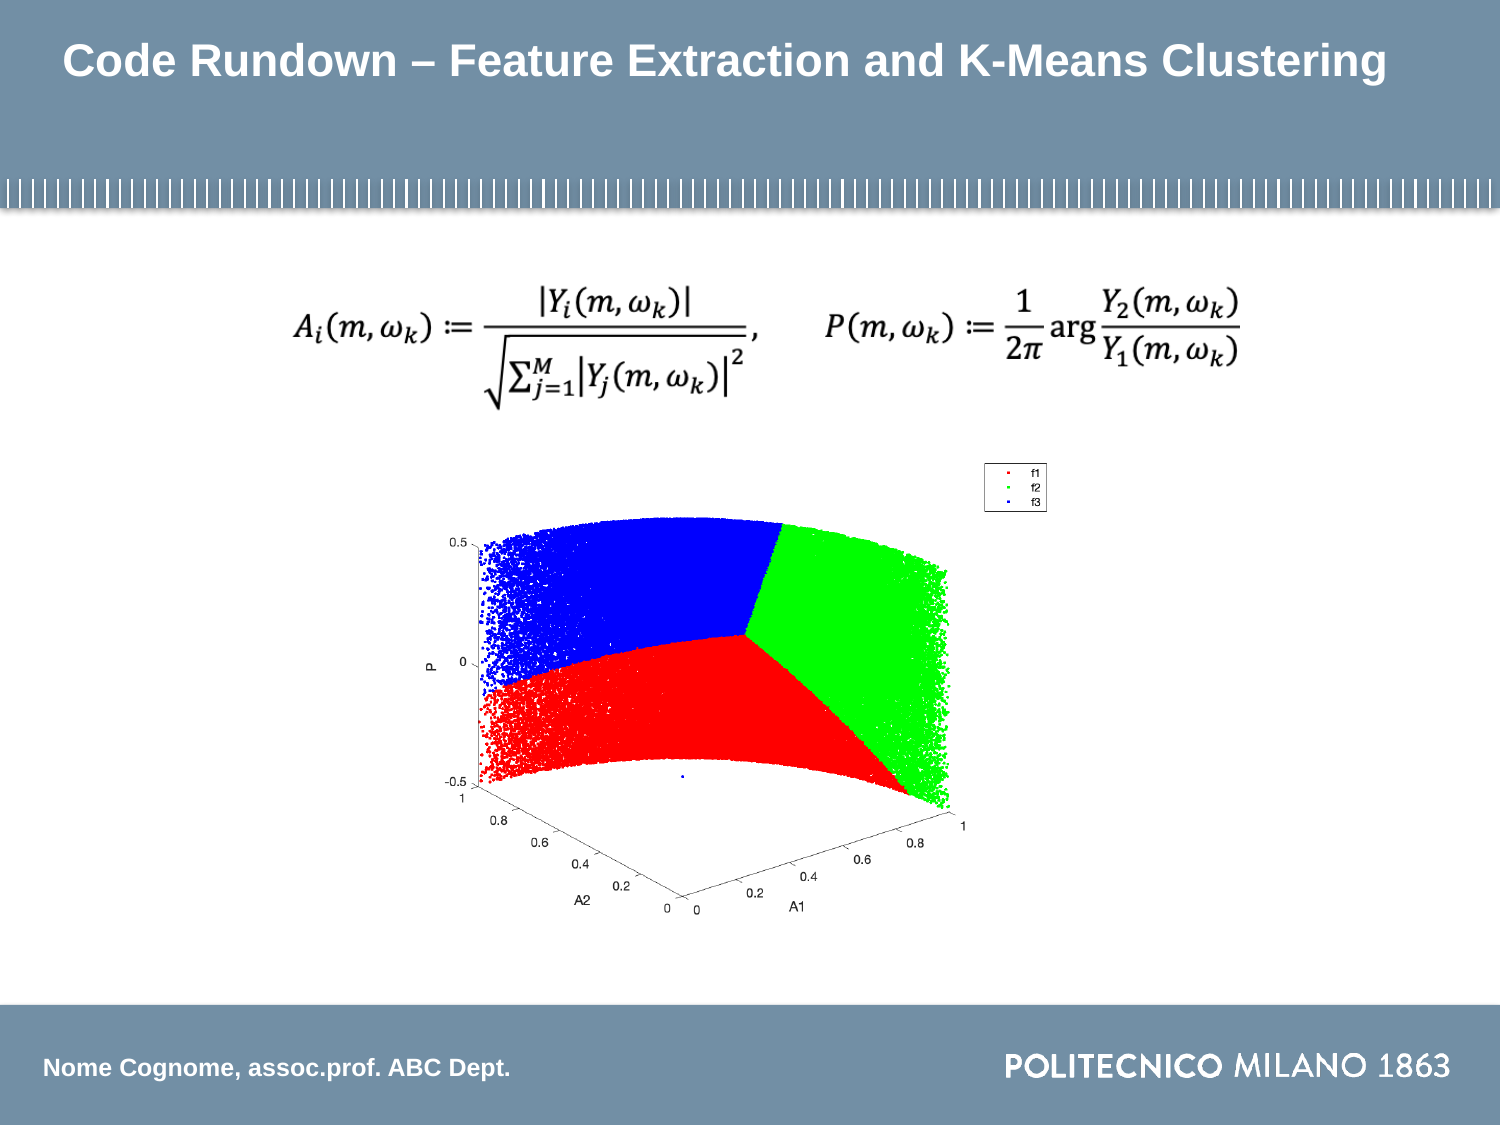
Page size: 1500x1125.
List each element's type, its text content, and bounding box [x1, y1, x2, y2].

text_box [45, 1068, 505, 1074]
picture [999, 1041, 1456, 1089]
picture [260, 250, 1240, 954]
title Code Rundown – Feature Extraction and K-Means Clustering [47, 22, 1455, 161]
